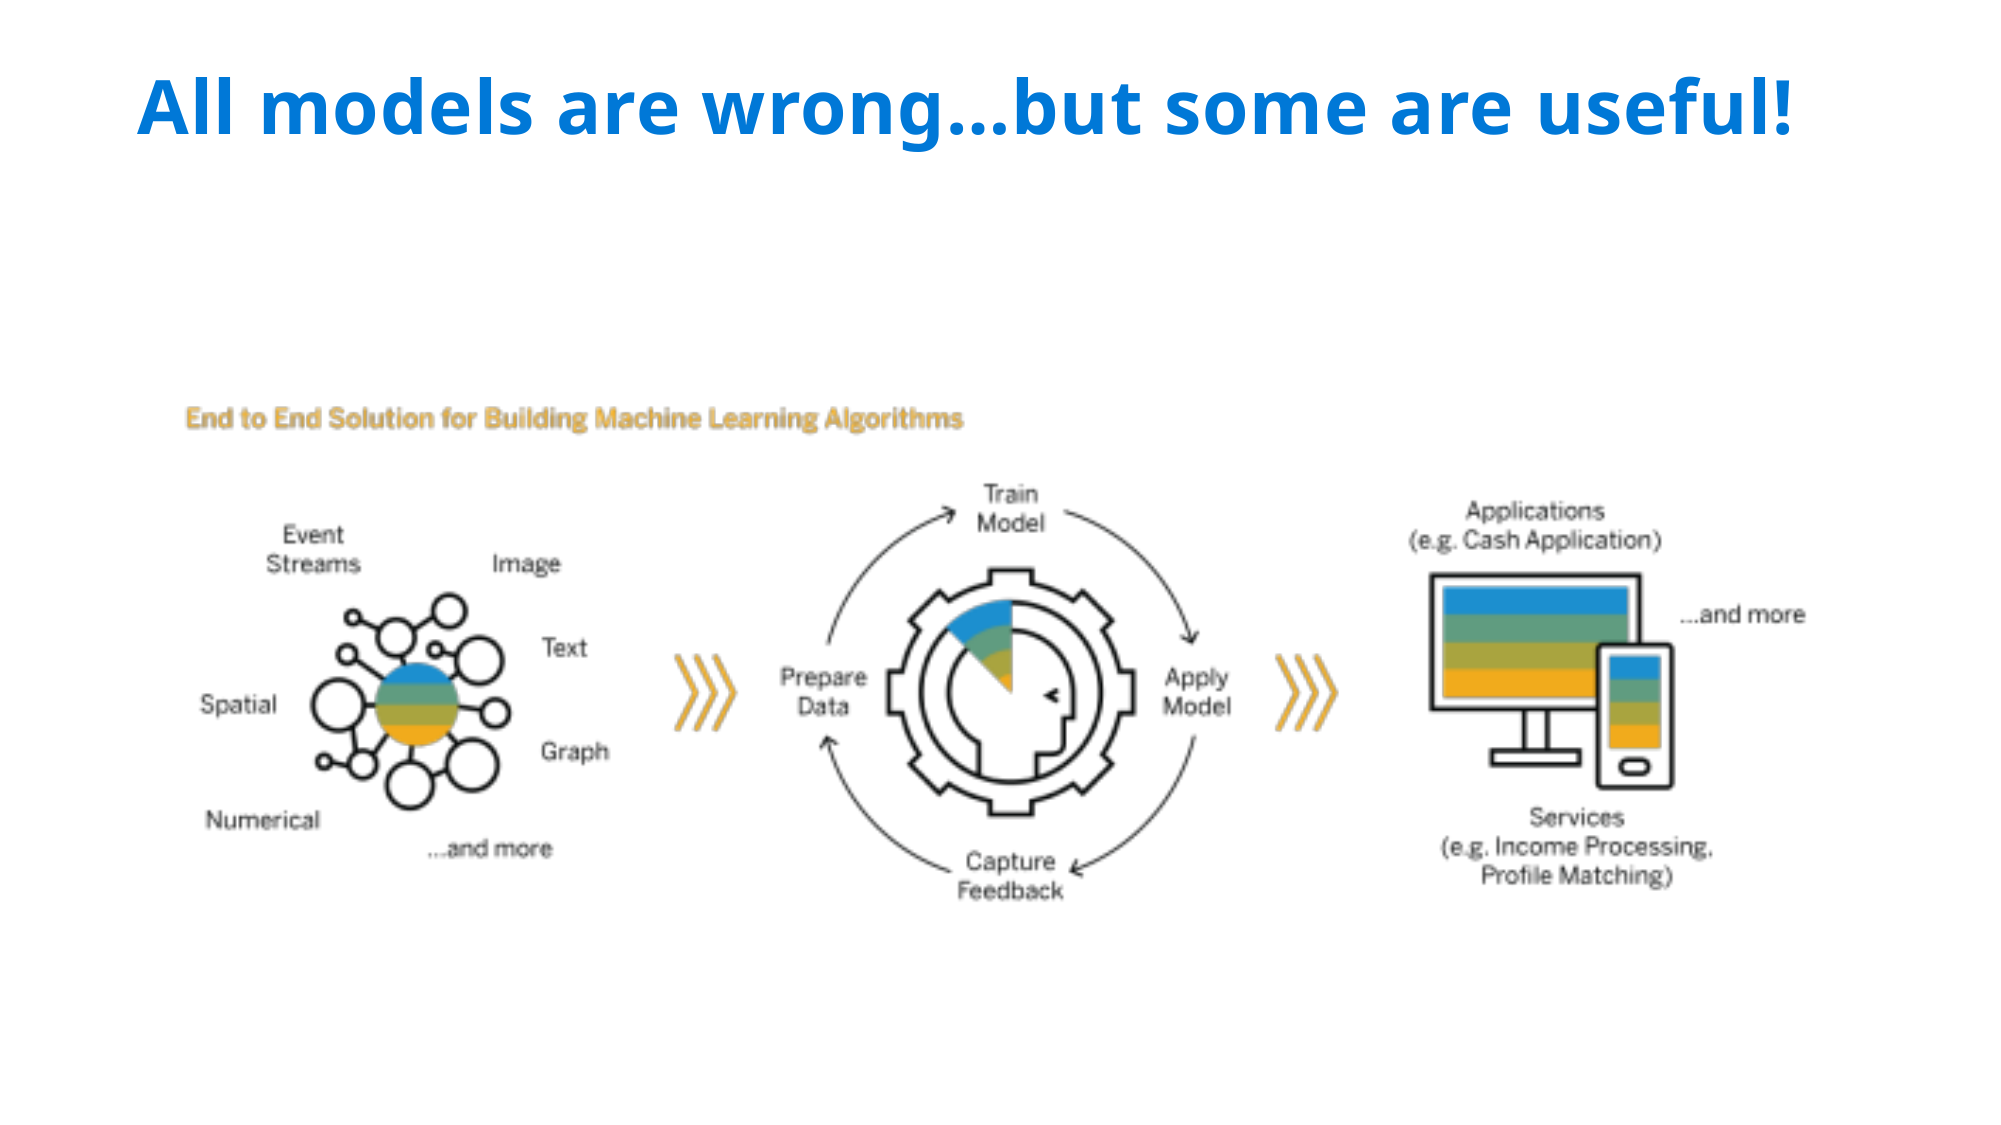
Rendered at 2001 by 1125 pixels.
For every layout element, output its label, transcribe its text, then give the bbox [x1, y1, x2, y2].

picture [135, 353, 1863, 959]
title All models are wrong…but some are useful! [137, 59, 1863, 248]
